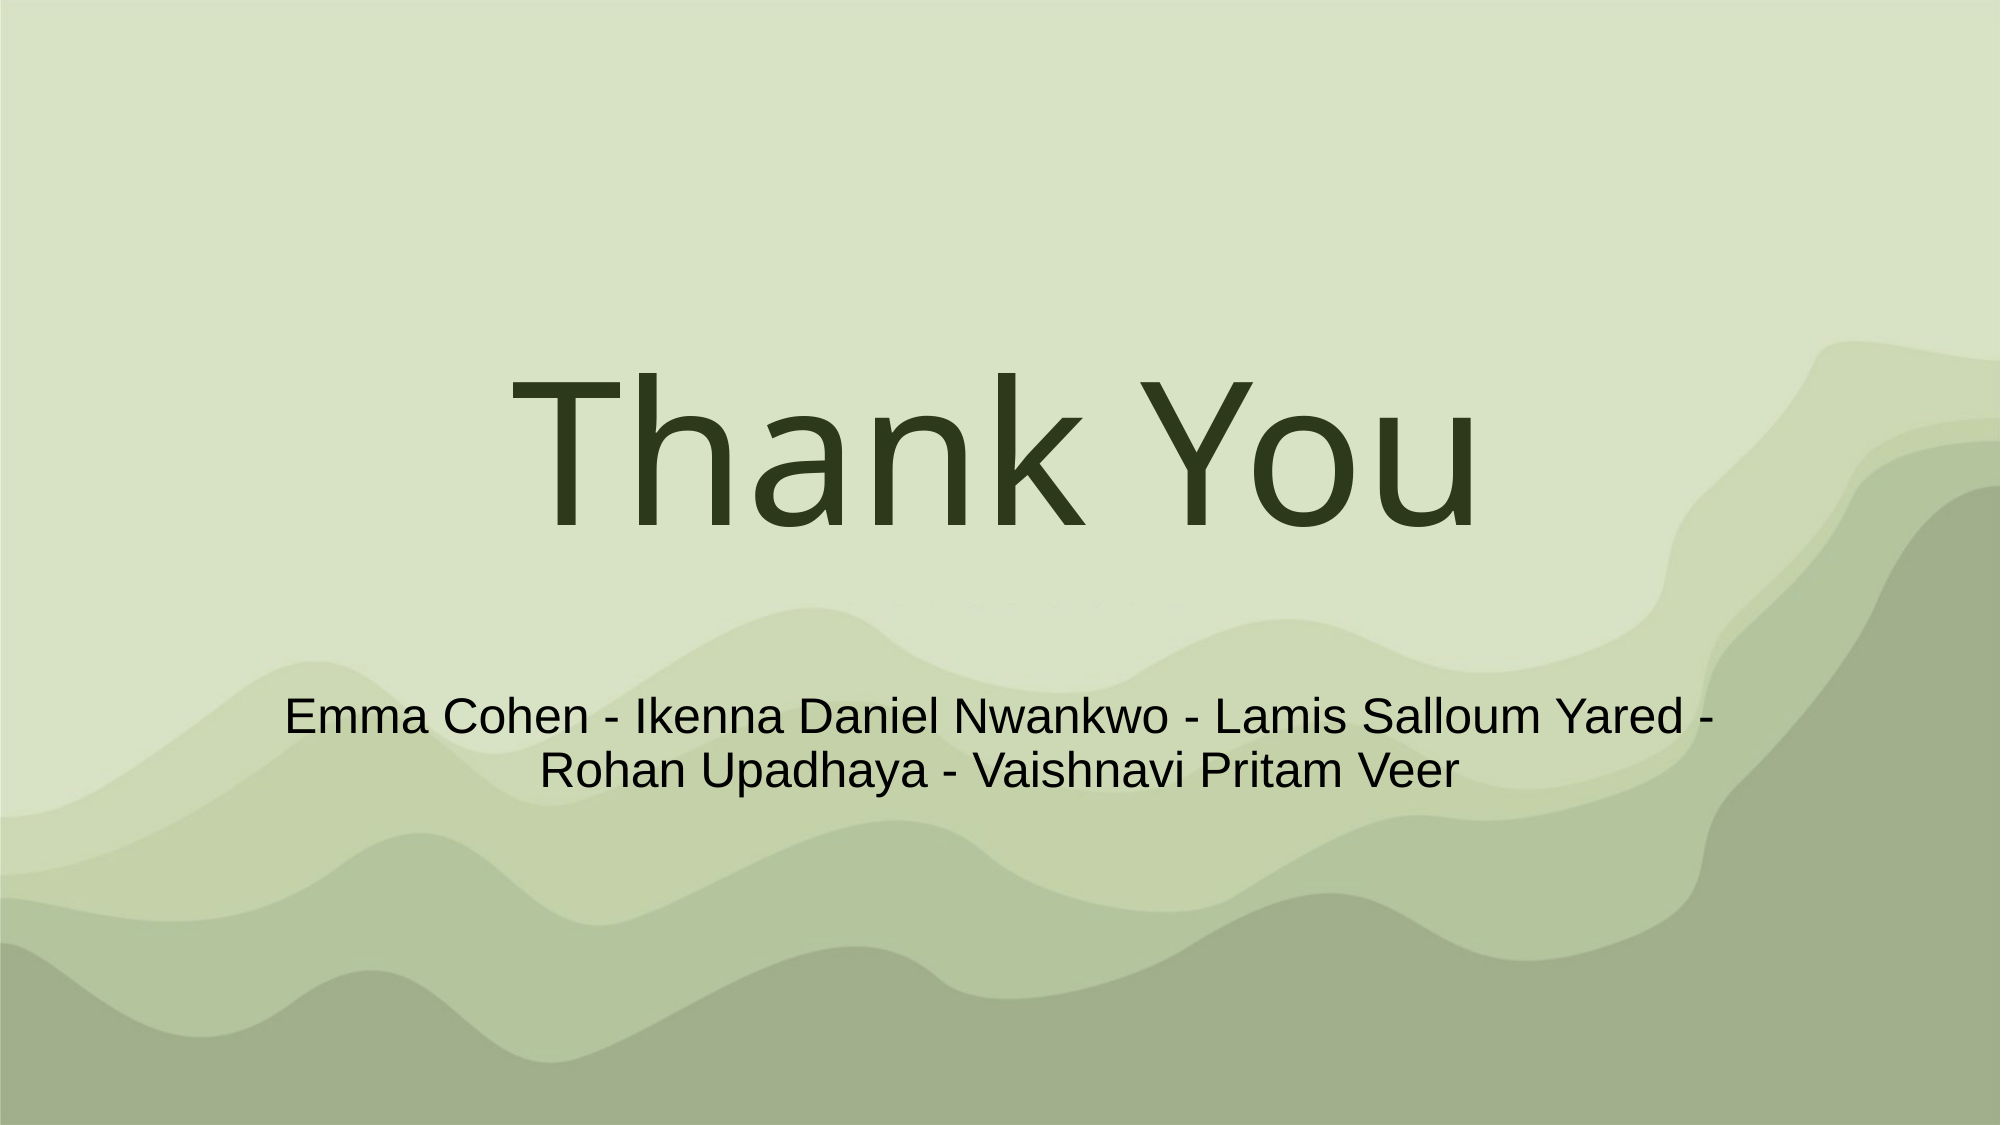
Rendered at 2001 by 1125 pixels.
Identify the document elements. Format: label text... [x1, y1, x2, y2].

title Thank You [249, 184, 1750, 576]
text_box Emma Cohen - Ikenna Daniel Nwankwo - Lamis Salloum Yared - Rohan Upadhaya - Vaishnavi Pritam Veer [249, 682, 1750, 888]
